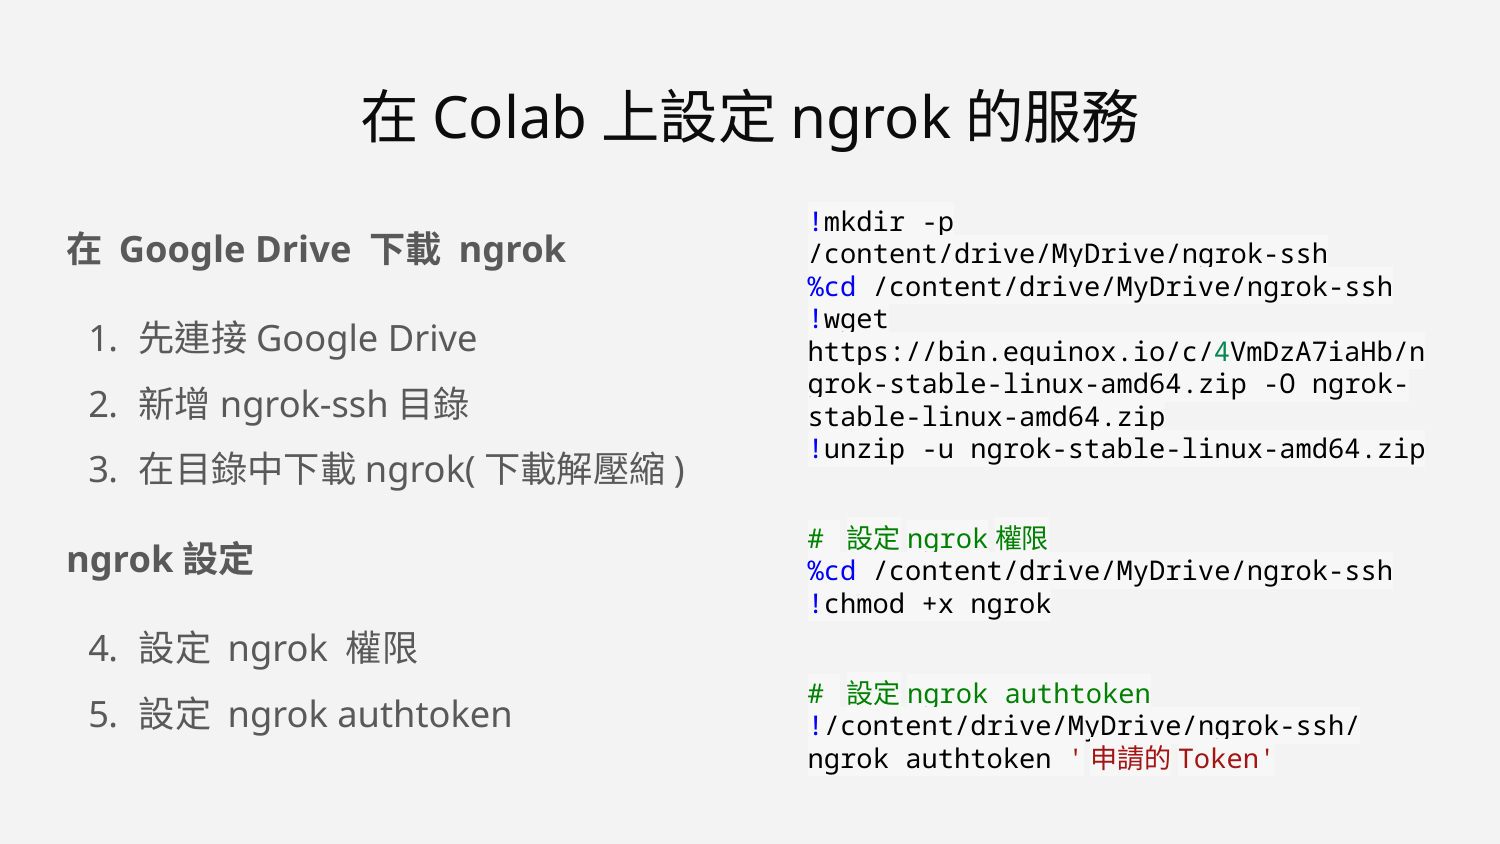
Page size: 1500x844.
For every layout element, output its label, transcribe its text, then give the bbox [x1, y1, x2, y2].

list 在 Google Drive 下載 ngrok 先連接Google Drive 新增ngrok-ssh目錄 在目錄中下載ngrok(下載解壓縮) ngrok設定 設定 ngrok 權限 設定 ngrok authtoken [51, 189, 736, 750]
list !mkdir -p /content/drive/MyDrive/ngrok-ssh %cd /content/drive/MyDrive/ngrok-ssh !wget https://bin.equinox.io/c/4VmDzA7iaHb/ngrok-stable-linux-amd64.zip -O ngrok-stable-linux-amd64.zip !unzip -u ngrok-stable-linux-amd64.zip # 設定ngrok權限 %cd /content/drive/MyDrive/ngrok-ssh !chmod +x ngrok # 設定ngrok authtoken !/content/drive/MyDrive/ngrok-ssh/ngrok authtoken '申請的Token' [792, 189, 1449, 750]
title 在Colab上設定ngrok的服務 [51, 72, 1449, 167]
